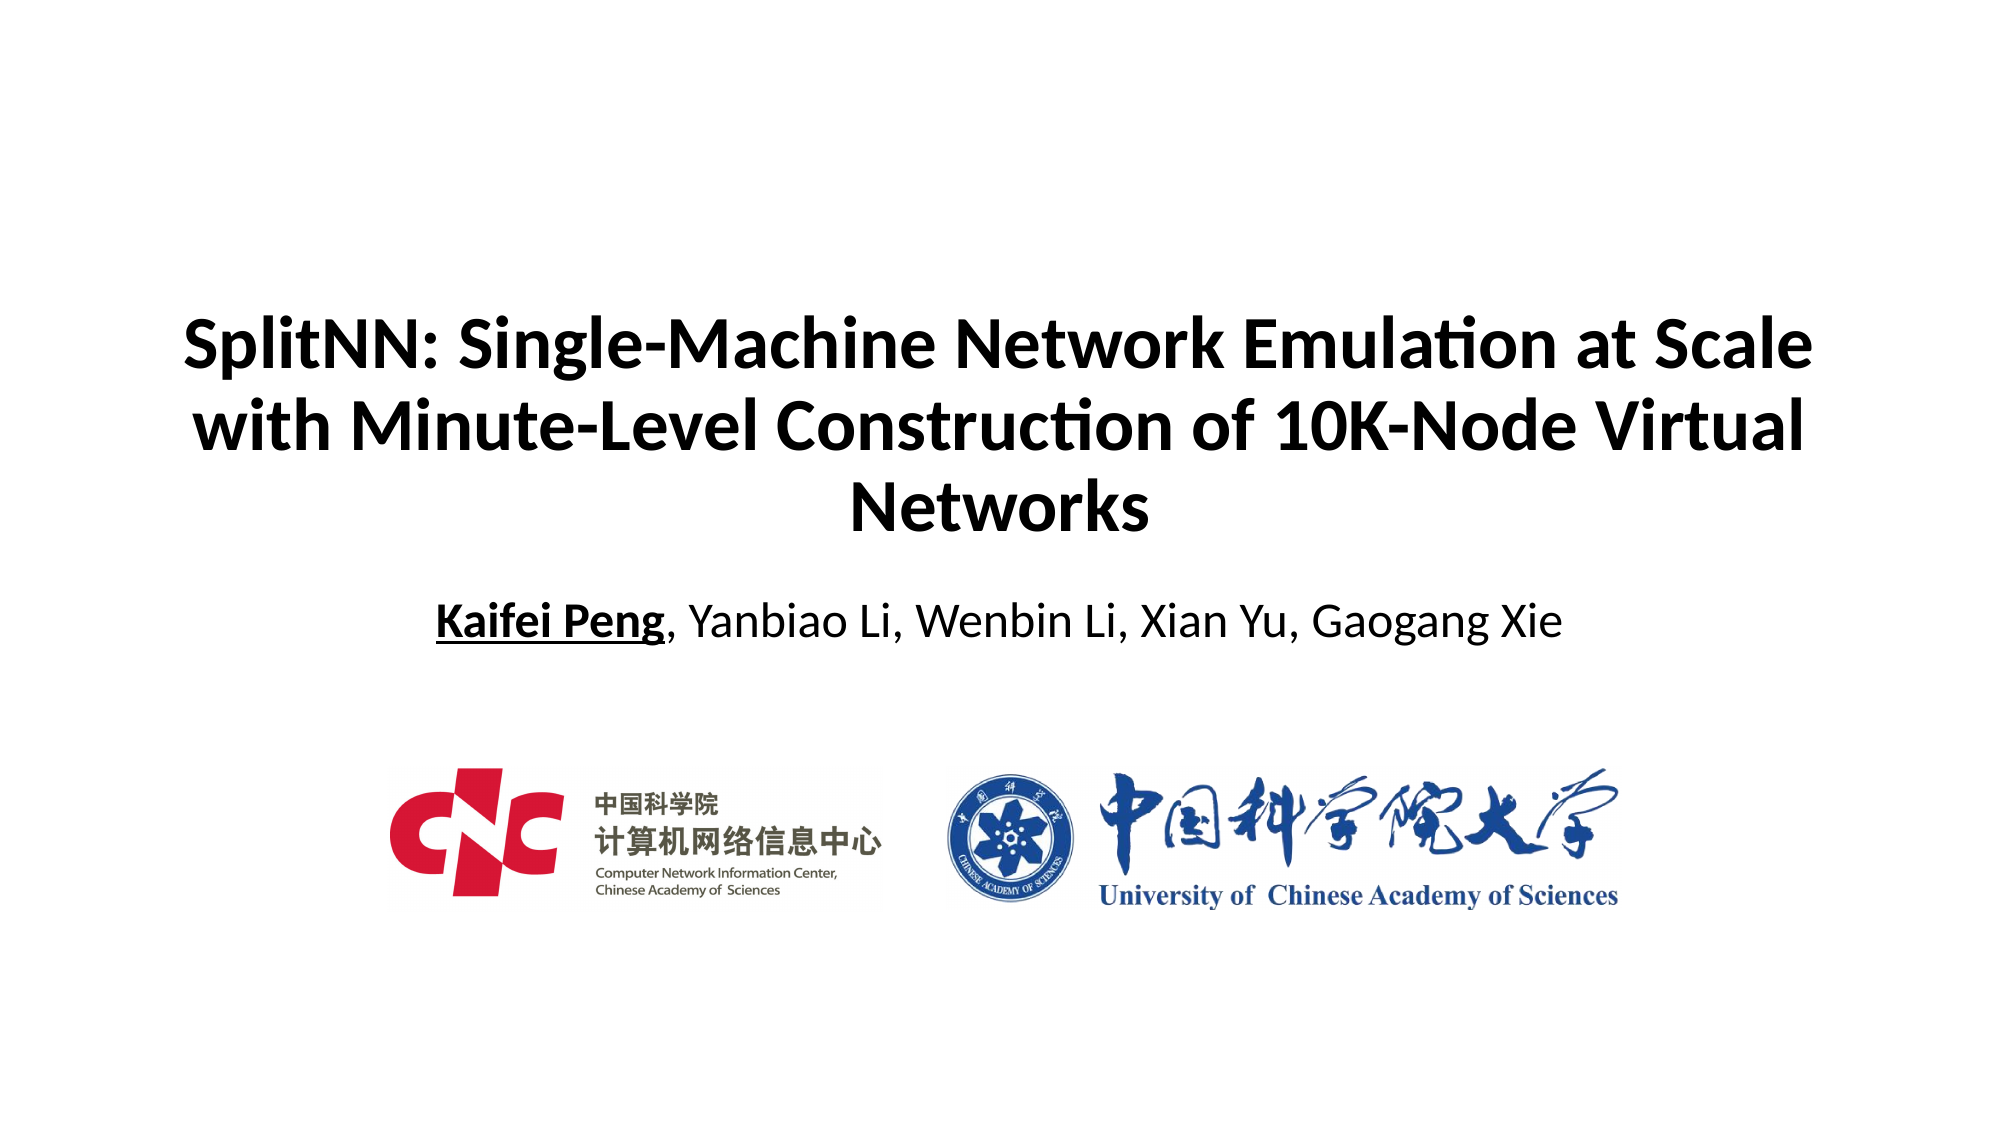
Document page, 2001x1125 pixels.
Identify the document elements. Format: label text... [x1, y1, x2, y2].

picture [946, 765, 1623, 910]
title SplitNN: Single-Machine Network Emulation at Scale with Minute-Level Construction of 10K-Node Virtual Networks [89, 326, 1911, 555]
subtitle Kaifei Peng, Yanbiao Li, Wenbin Li, Xian Yu, Gaogang Xie [249, 586, 1750, 690]
picture [386, 765, 883, 913]
